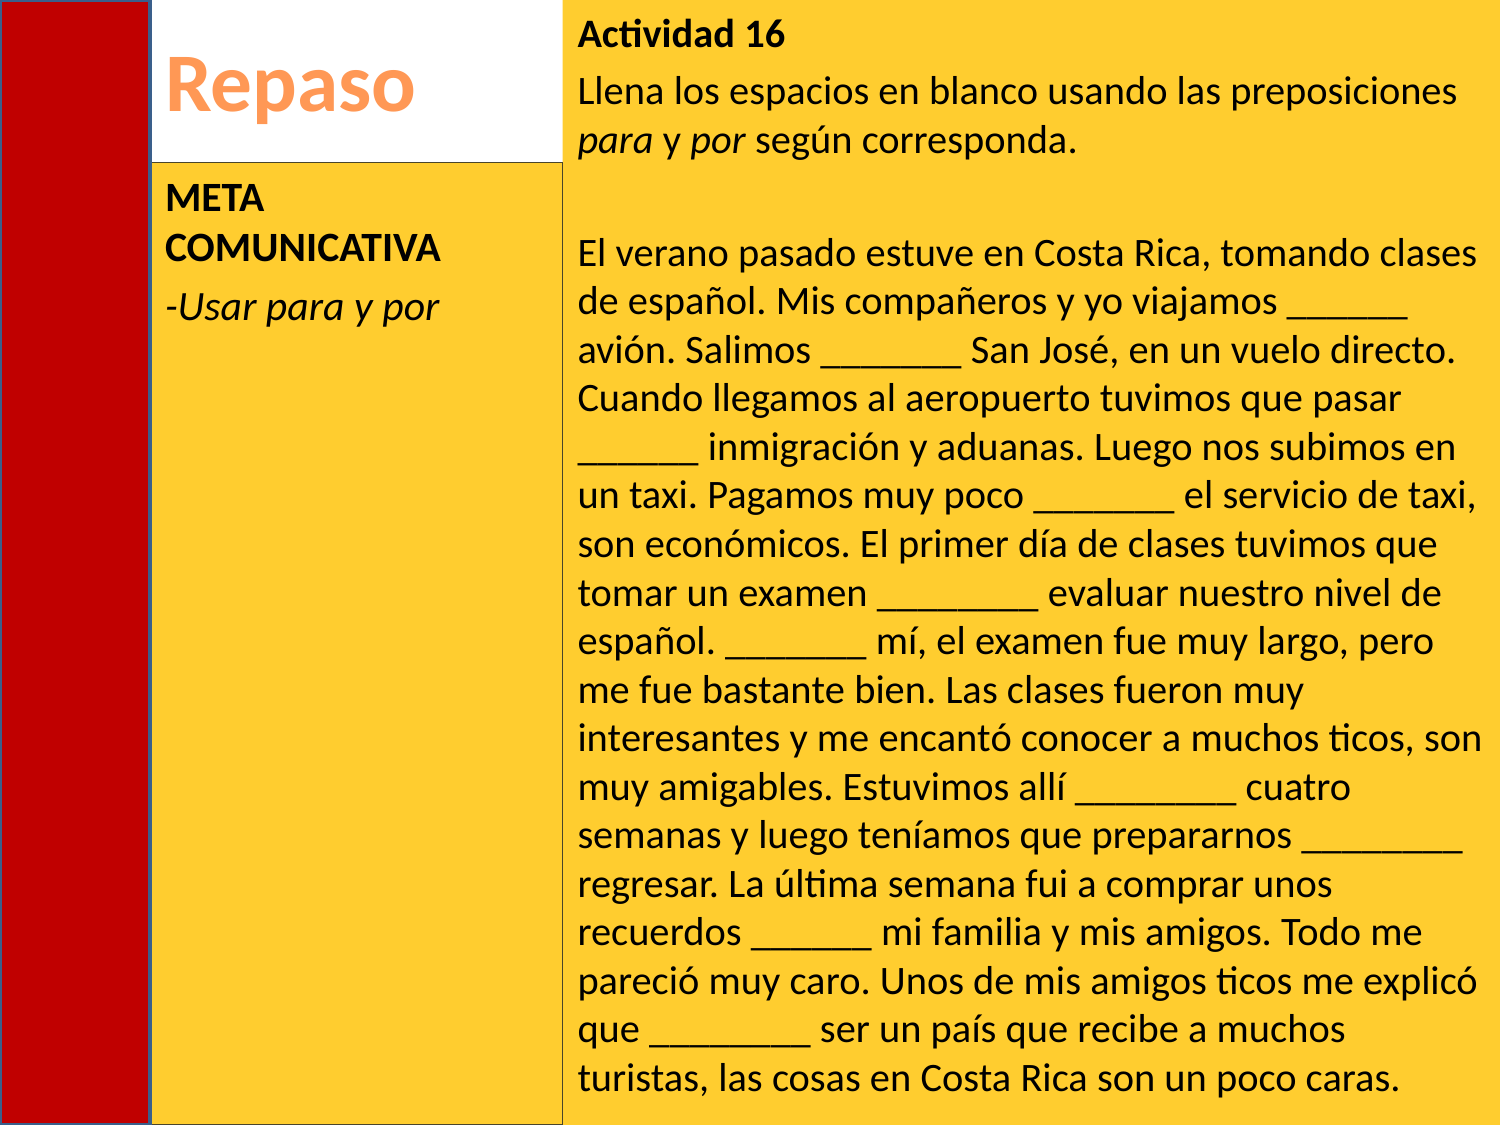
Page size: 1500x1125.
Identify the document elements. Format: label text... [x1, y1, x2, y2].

list Meta comunicativa -Usar para y por [152, 162, 563, 1125]
title Repaso [152, 0, 562, 162]
text_box [0, 0, 152, 1125]
list Actividad 16 Llena los espacios en blanco usando las preposiciones para y por según corresponda. El verano pasado estuve en Costa Rica, tomando clases de español. Mis compañeros y yo viajamos ______ avión. Salimos _______ San José, en un vuelo directo. Cuando llegamos al aeropuerto tuvimos que pasar ______ inmigración y aduanas. Luego nos subimos en un taxi. Pagamos muy poco _______ el servicio de taxi, son económicos. El primer día de clases tuvimos que tomar un examen ________ evaluar nuestro nivel de español. _______ mí, el examen fue muy largo, pero me fue bastante bien. Las clases fueron muy interesantes y me encantó conocer a muchos ticos, son muy amigables. Estuvimos allí ________ cuatro semanas y luego teníamos que prepararnos ________ regresar. La última semana fui a comprar unos recuerdos ______ mi familia y mis amigos. Todo me pareció muy caro. Unos de mis amigos ticos me explicó que ________ ser un país que recibe a muchos turistas, las cosas en Costa Rica son un poco caras. [562, 0, 1500, 1125]
